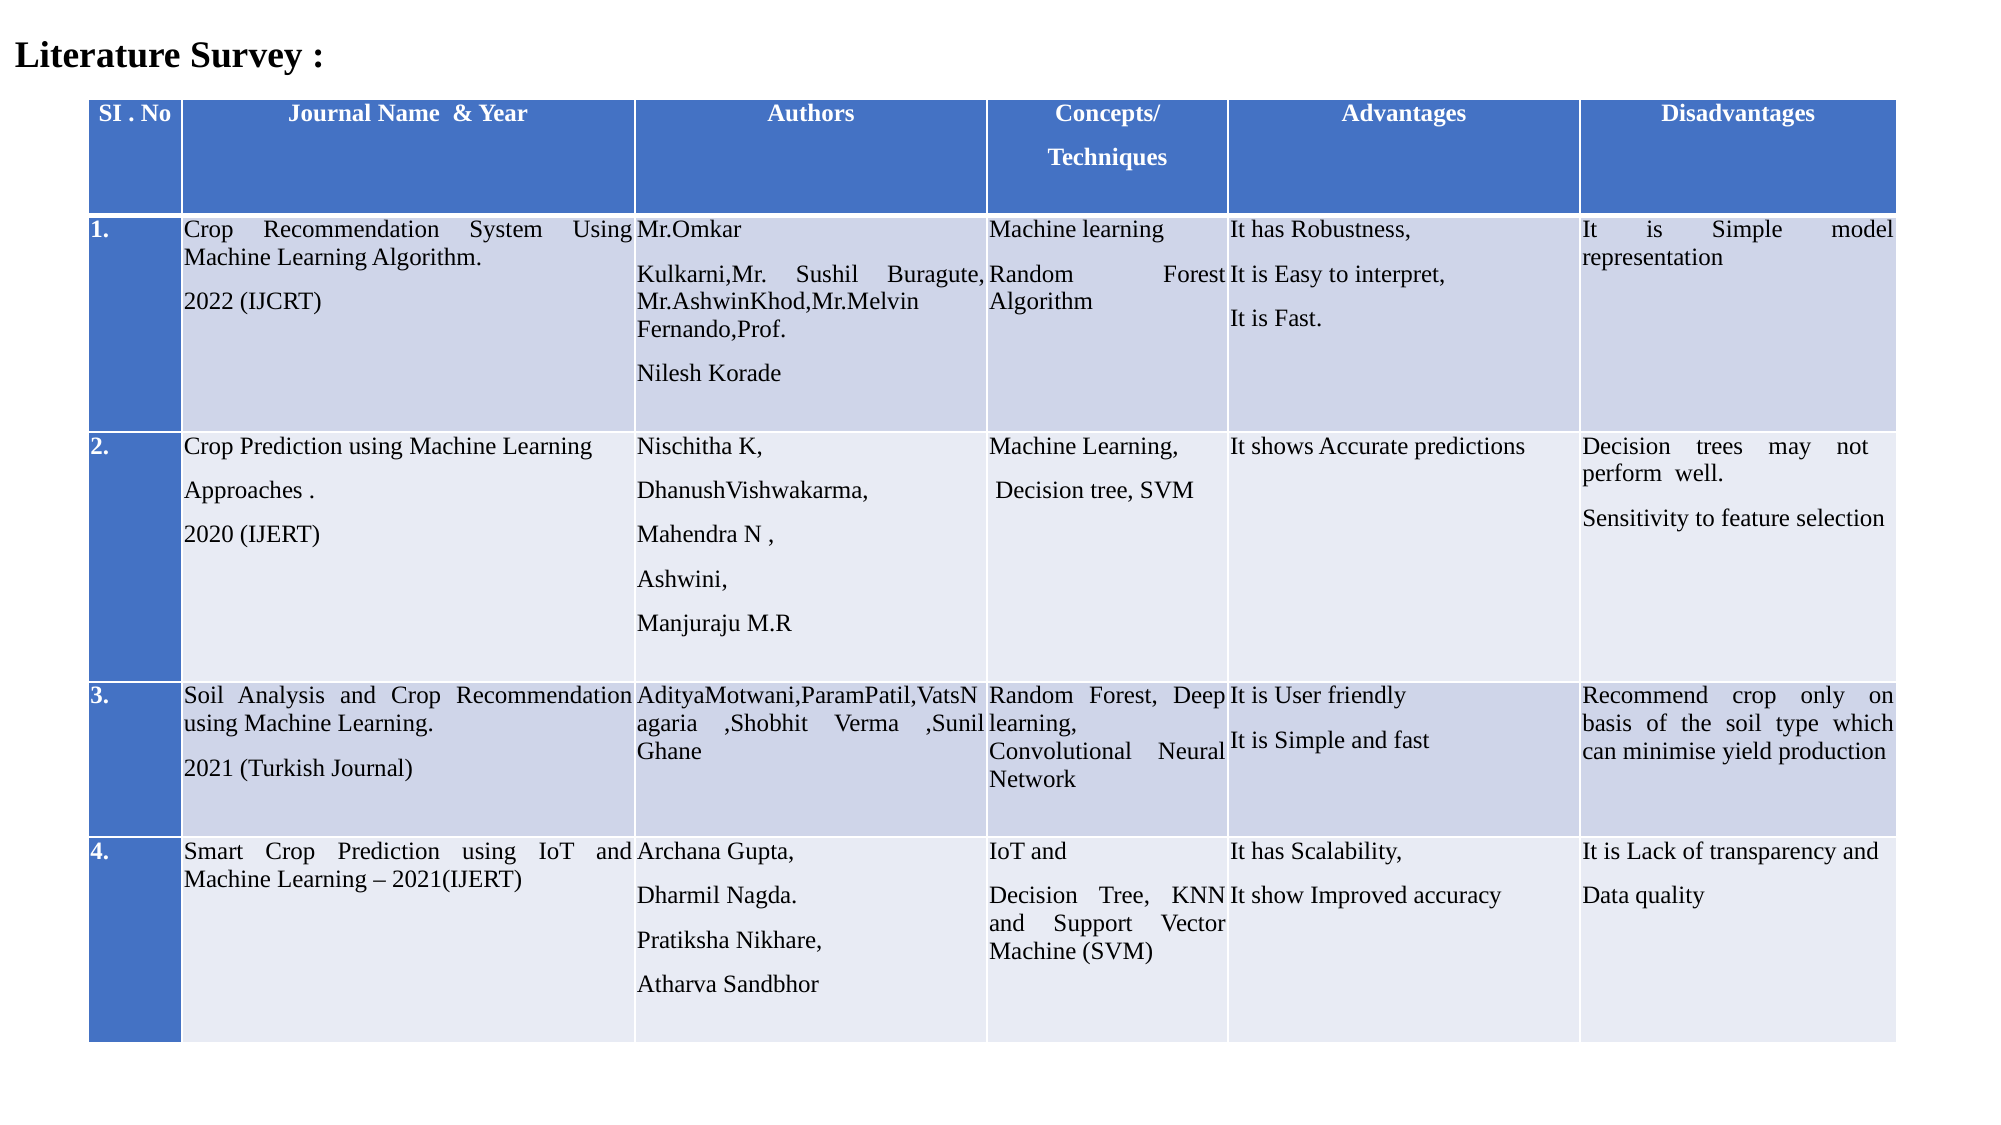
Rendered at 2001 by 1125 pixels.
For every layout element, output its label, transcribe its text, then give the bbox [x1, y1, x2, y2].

table_header Concepts/ Techniques [988, 100, 1227, 213]
table_header Authors [636, 100, 986, 213]
table_cell Crop Prediction using Machine Learning Approaches . 2020 (IJERT) [183, 433, 634, 681]
table_cell Machine Learning, Decision tree, SVM [988, 433, 1227, 681]
table_cell Crop Recommendation System Using Machine Learning Algorithm. 2022 (IJCRT) [183, 218, 634, 431]
table_cell Random Forest, Deep learning, Convolutional Neural Network [988, 683, 1227, 836]
text_box Literature Survey : [0, 0, 1000, 83]
table_cell 1. [89, 218, 181, 431]
table_cell Nischitha K, DhanushVishwakarma, Mahendra N , Ashwini, Manjuraju M.R [636, 433, 986, 681]
table_cell Archana Gupta, Dharmil Nagda. Pratiksha Nikhare, Atharva Sandbhor [636, 838, 986, 1042]
table_header SI . No [89, 100, 181, 213]
table_cell Recommend crop only on basis of the soil type which can minimise yield production [1581, 683, 1896, 836]
table_cell 4. [89, 838, 181, 1042]
table_cell Decision trees may not perform well. Sensitivity to feature selection [1581, 433, 1896, 681]
table_cell It is Simple model representation [1581, 218, 1896, 431]
table_cell It has Scalability, It show Improved accuracy [1229, 838, 1579, 1042]
table_cell 2. [89, 433, 181, 681]
table_cell Mr.Omkar Kulkarni,Mr. Sushil Buragute, Mr.AshwinKhod,Mr.Melvin Fernando,Prof. Nilesh Korade [636, 218, 986, 431]
table_cell It shows Accurate predictions [1229, 433, 1579, 681]
table_cell AdityaMotwani,ParamPatil,VatsNagaria ,Shobhit Verma ,Sunil Ghane [636, 683, 986, 836]
table_cell Soil Analysis and Crop Recommendation using Machine Learning. 2021 (Turkish Journal) [183, 683, 634, 836]
table_cell Machine learning Random Forest Algorithm [988, 218, 1227, 431]
table_header Disadvantages [1581, 100, 1896, 213]
table_header Journal Name & Year [183, 100, 634, 213]
table_cell 3. [89, 683, 181, 836]
table_cell It is Lack of transparency and Data quality [1581, 838, 1896, 1042]
table_cell It has Robustness, It is Easy to interpret, It is Fast. [1229, 218, 1579, 431]
table_header Advantages [1229, 100, 1579, 213]
table_cell IoT and Decision Tree, KNN and Support Vector Machine (SVM) [988, 838, 1227, 1042]
table_cell Smart Crop Prediction using IoT and Machine Learning – 2021(IJERT) [183, 838, 634, 1042]
table_cell It is User friendly It is Simple and fast [1229, 683, 1579, 836]
